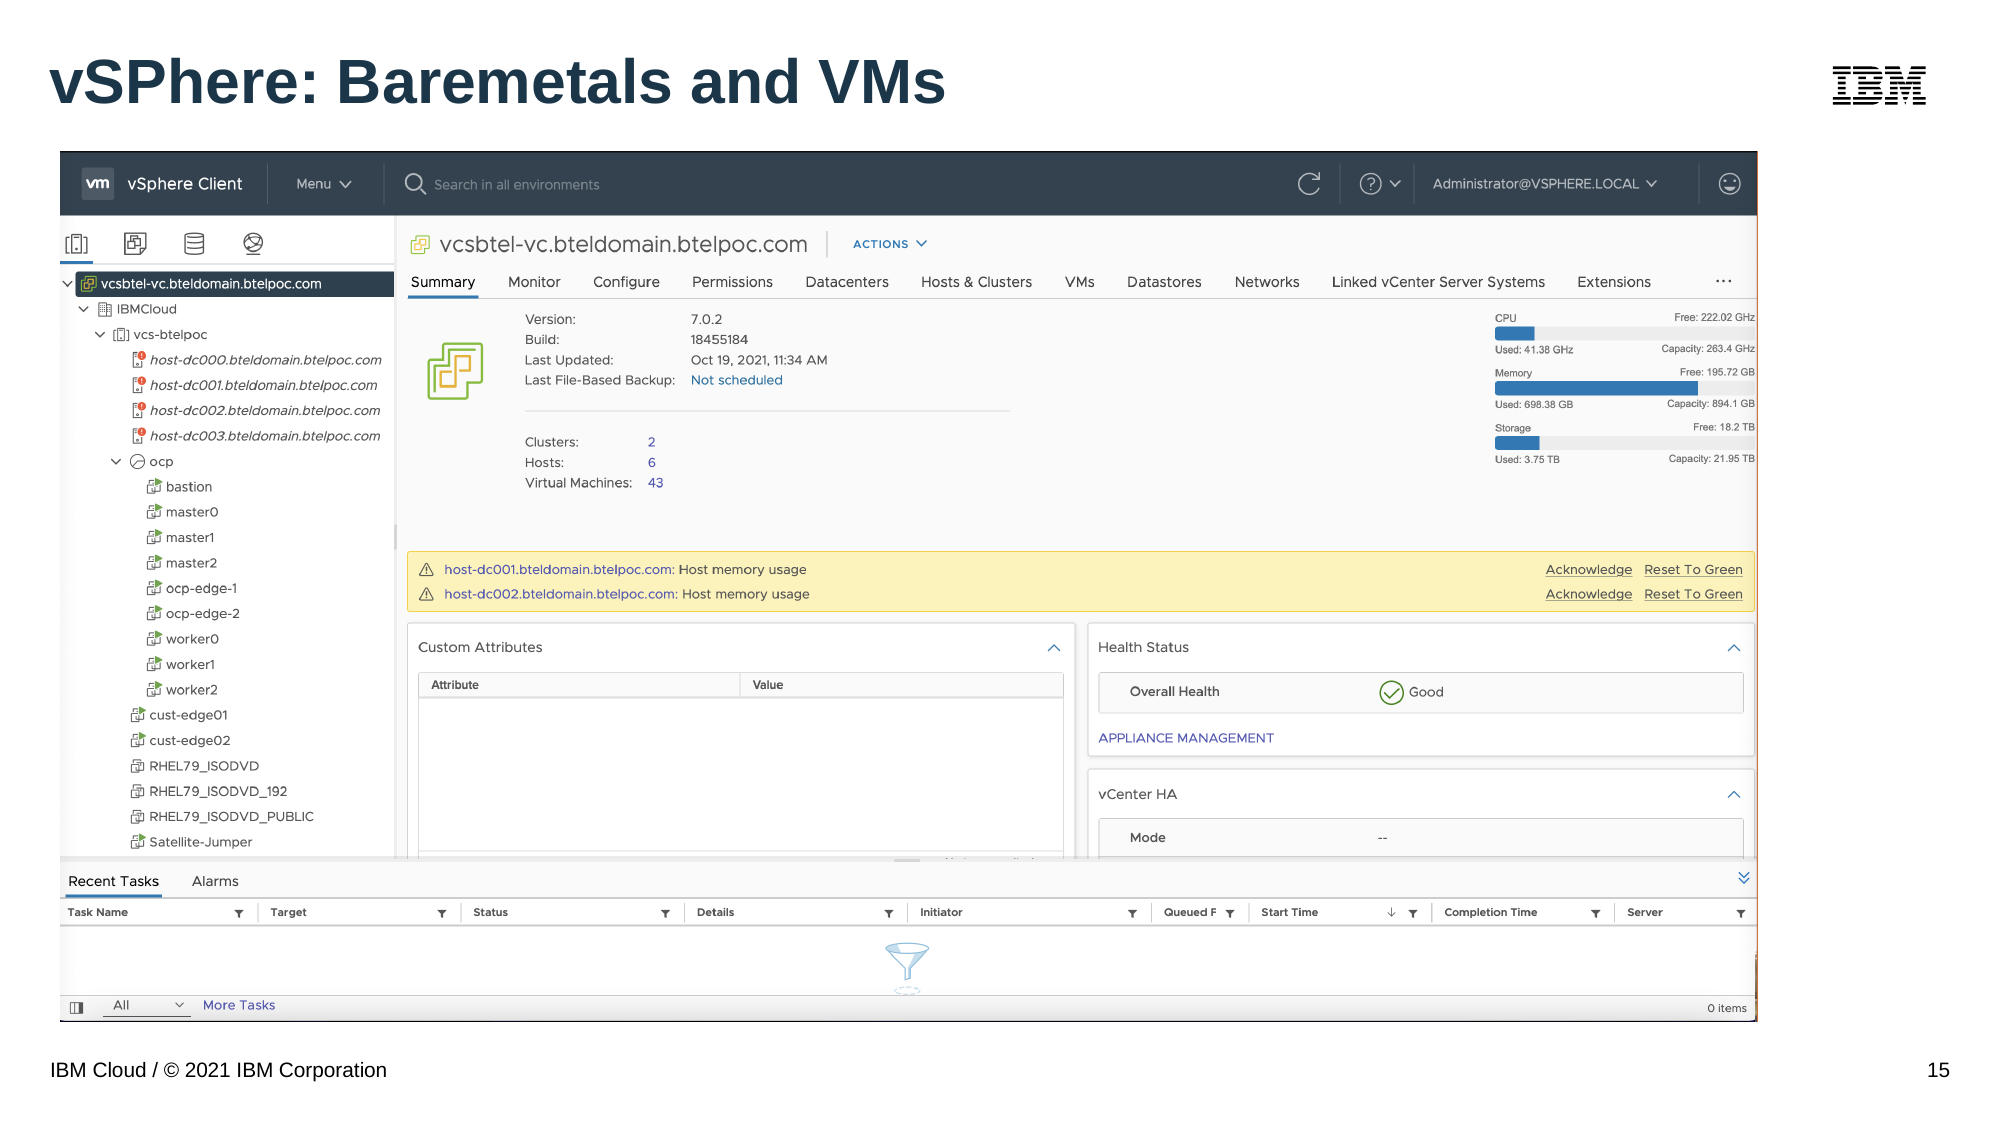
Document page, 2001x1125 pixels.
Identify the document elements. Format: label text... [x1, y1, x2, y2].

footer IBM Cloud / © 2021 IBM Corporation [50, 1054, 1450, 1085]
picture [60, 150, 1758, 1023]
list vSPhere: Baremetals and VMs [41, 41, 1954, 130]
slide_number 15 [1500, 1054, 1950, 1085]
